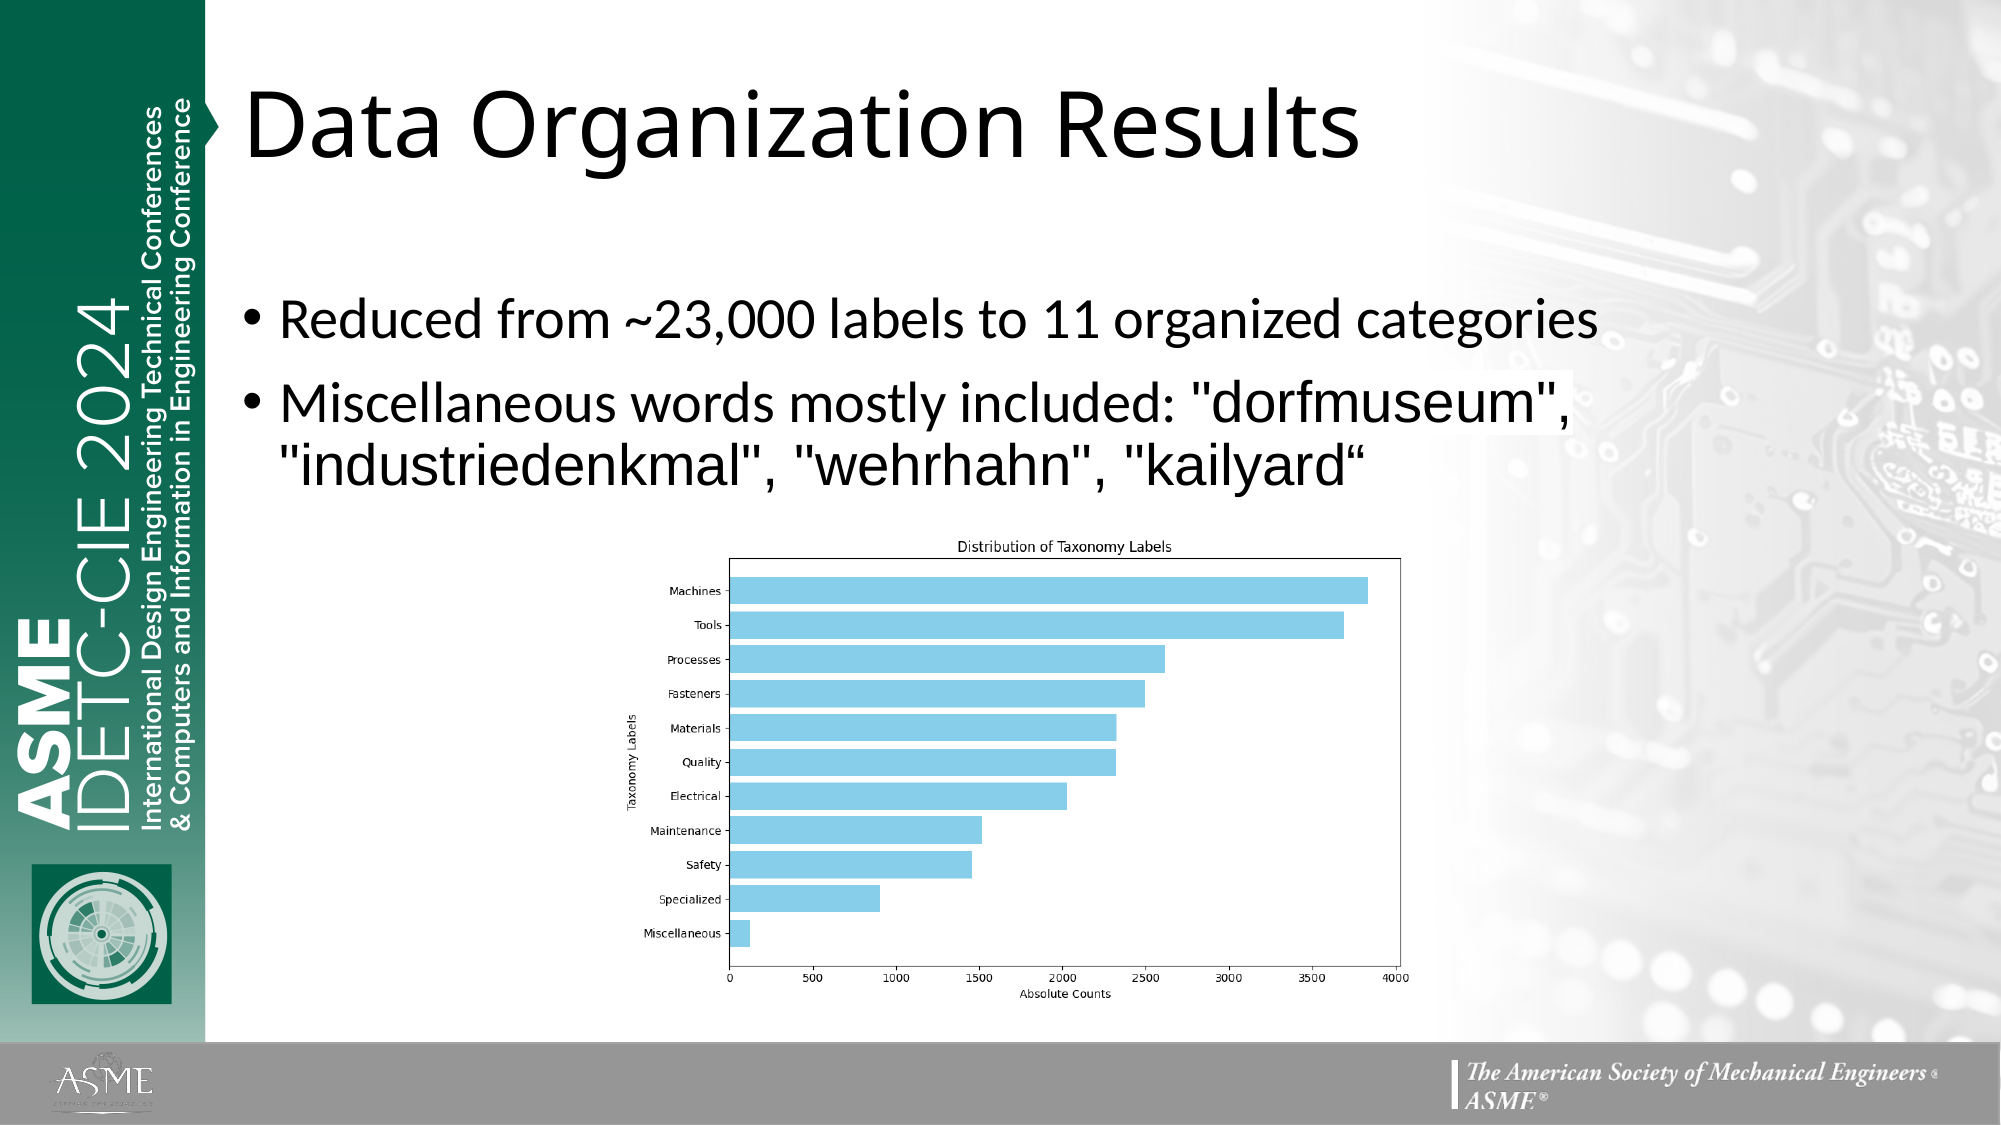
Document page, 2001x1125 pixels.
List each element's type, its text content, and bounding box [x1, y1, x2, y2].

picture [619, 532, 1417, 1008]
list Reduced from ~23,000 labels to 11 organized categories Miscellaneous words mostly included: "dorfmuseum", "industriedenkmal", "wehrhahn", "kailyard“ [227, 280, 1863, 792]
picture [0, 0, 233, 1042]
title Data Organization Results [227, 18, 1863, 237]
picture [49, 1052, 153, 1114]
